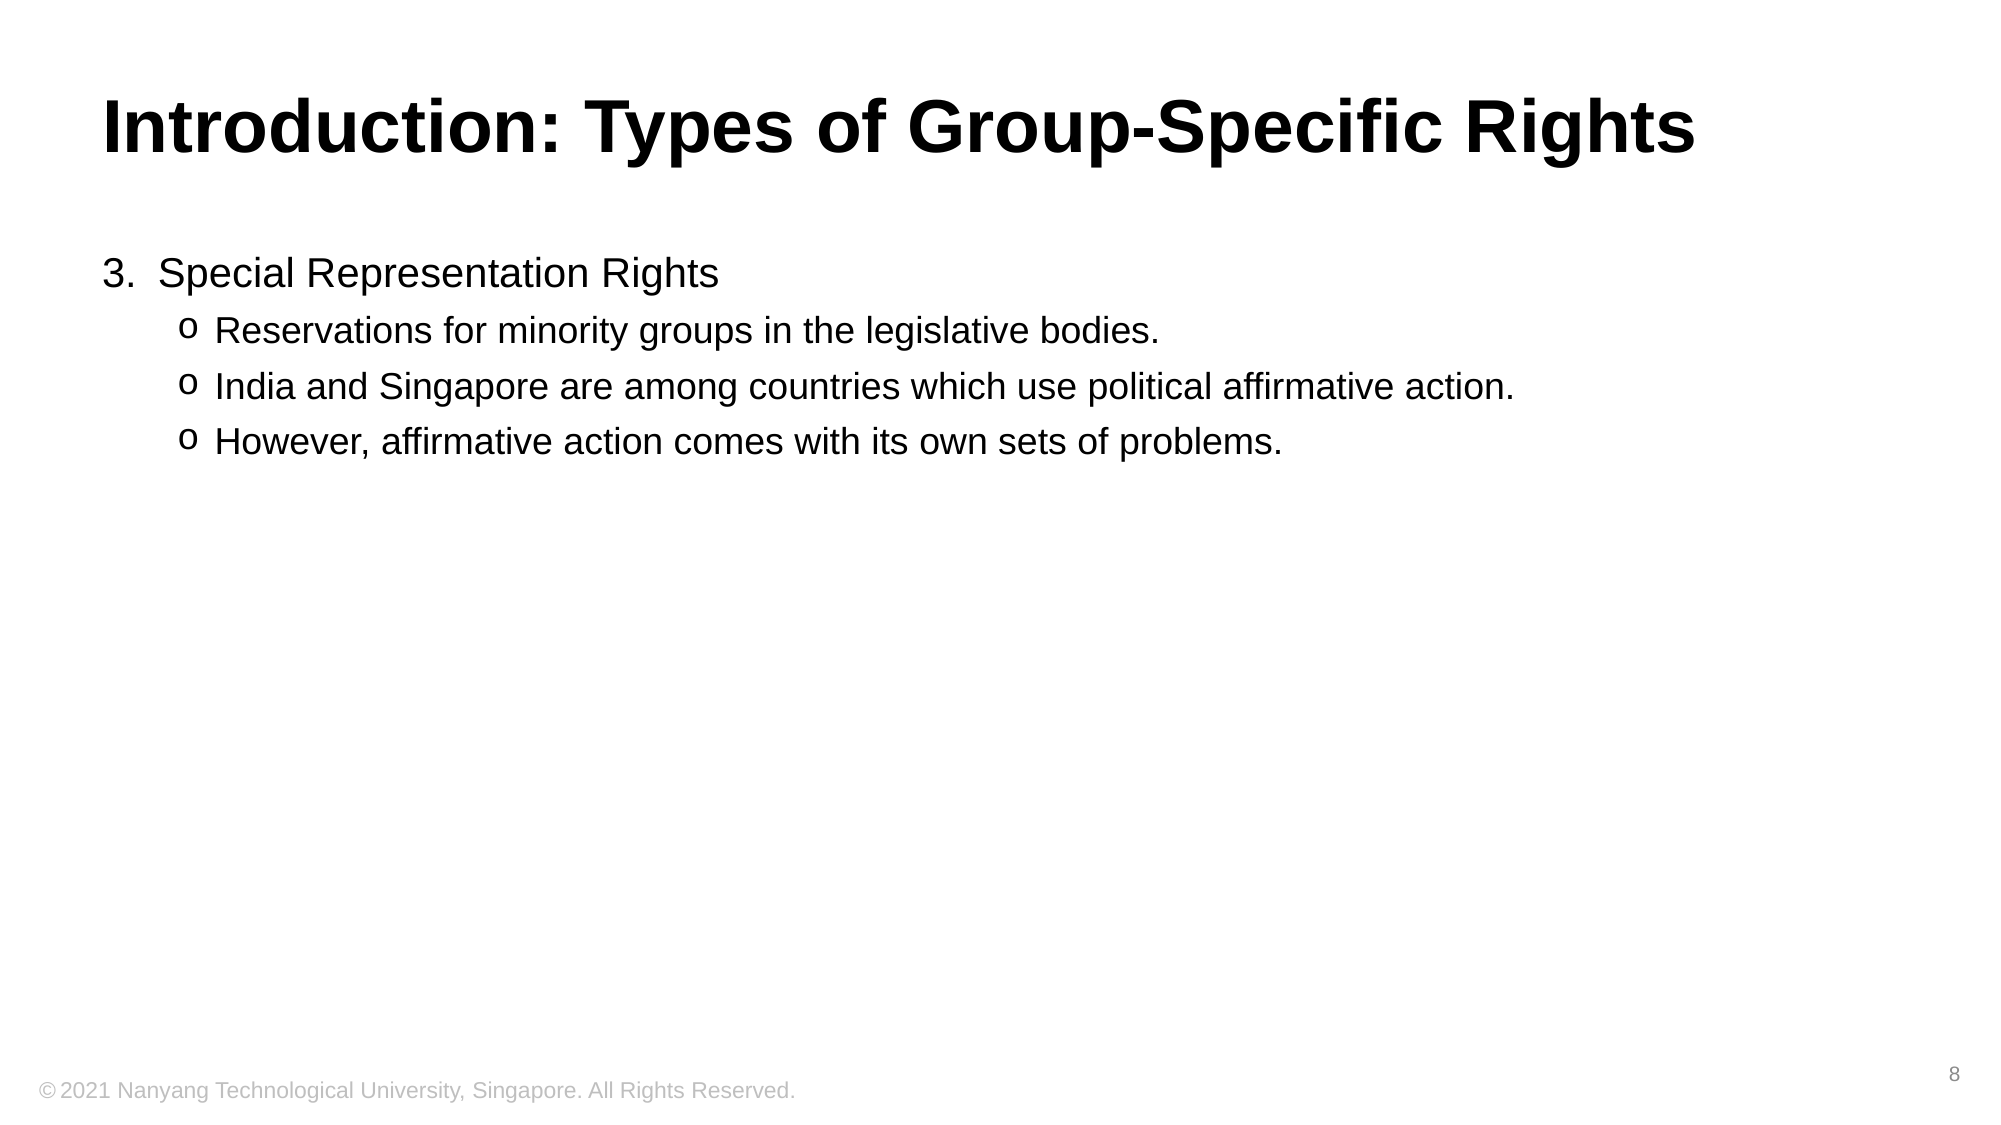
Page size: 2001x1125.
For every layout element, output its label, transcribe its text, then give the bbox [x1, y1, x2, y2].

slide_number 8 [1525, 1042, 1976, 1103]
list Special Representation Rights Reservations for minority groups in the legislative bodies. India and Singapore are among countries which use political affirmative action. However, affirmative action comes with its own sets of problems. [86, 238, 1812, 1014]
title Introduction: Types of Group-Specific Rights [86, 59, 1812, 198]
